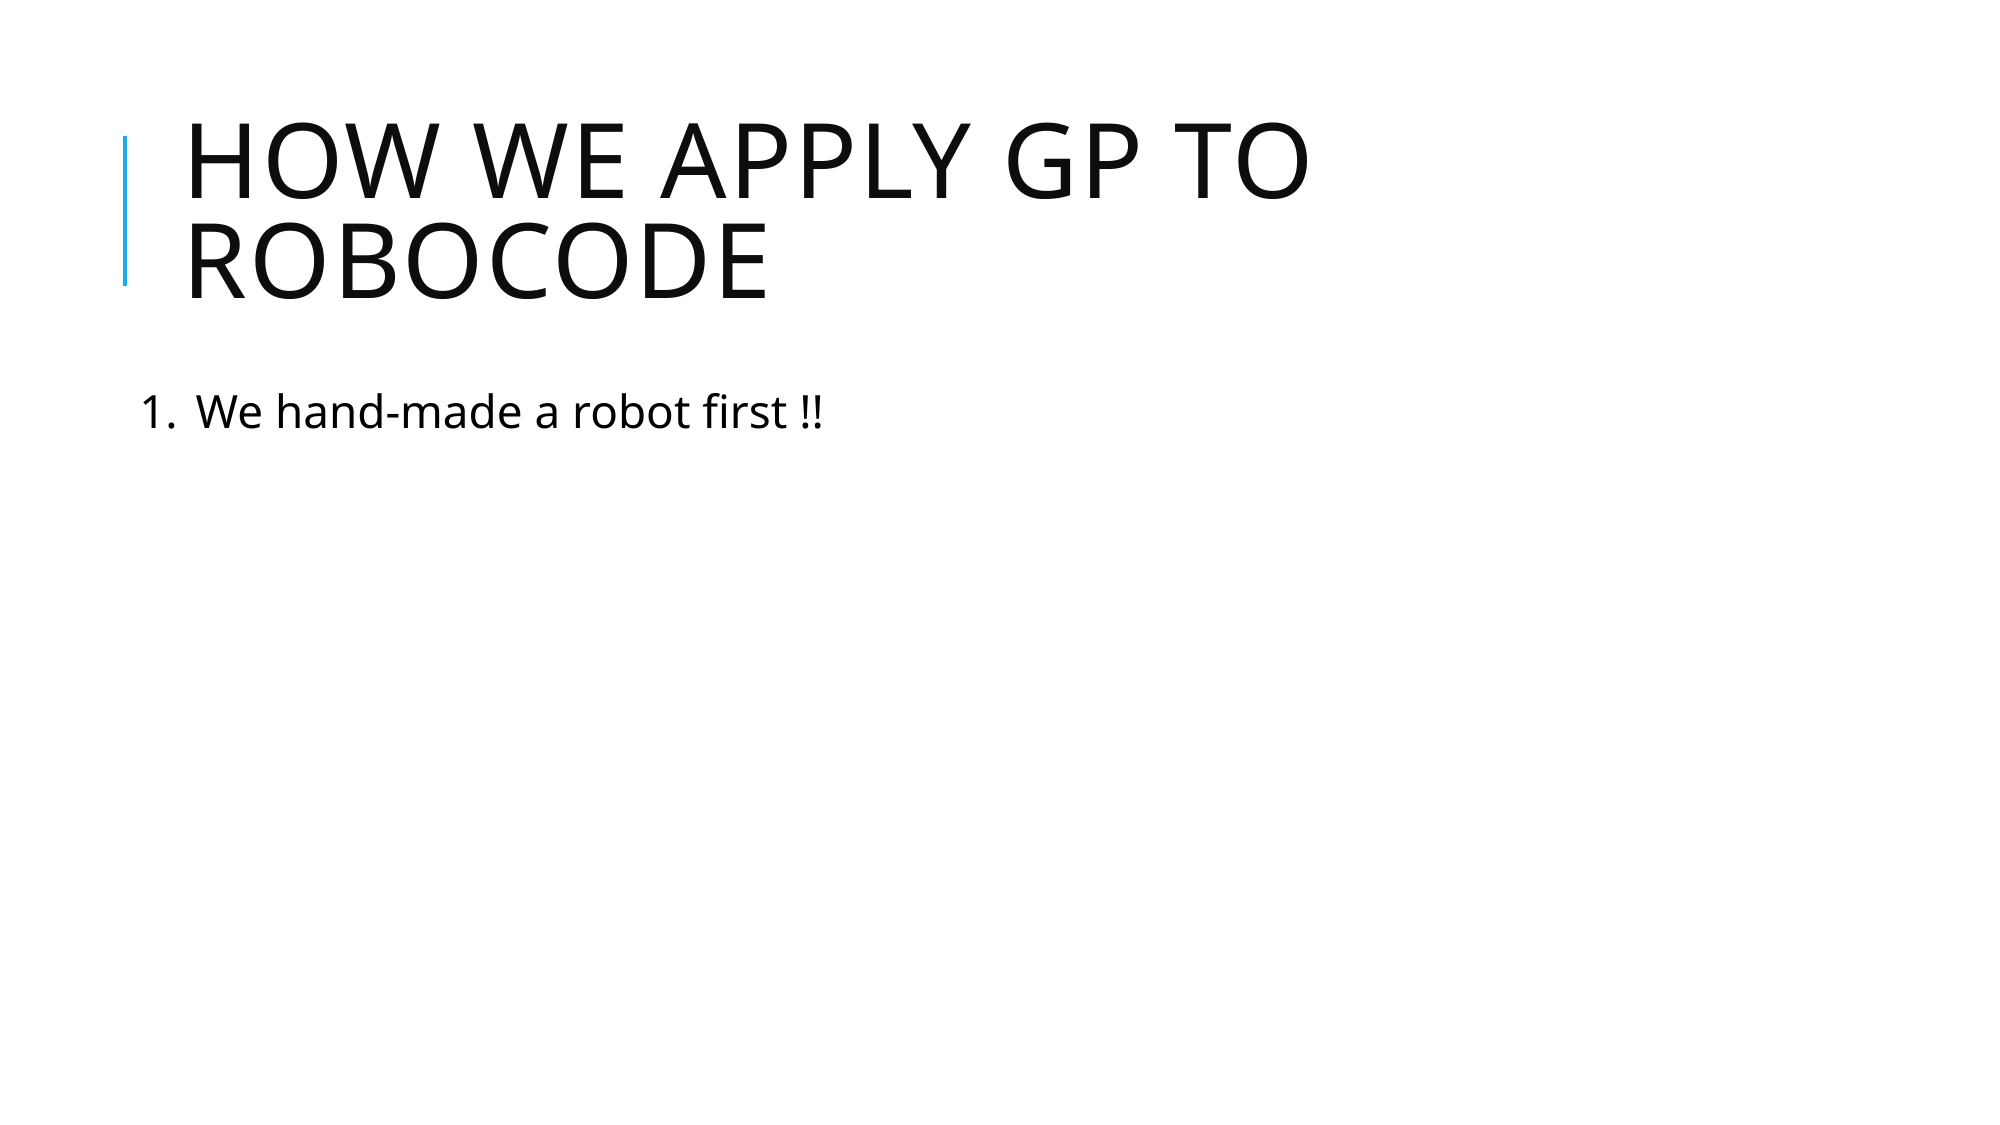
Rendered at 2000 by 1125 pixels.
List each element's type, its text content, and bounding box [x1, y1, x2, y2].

title How we apply GP to robocode [167, 96, 1762, 342]
text_box We hand-made a robot first !! [124, 375, 1313, 445]
